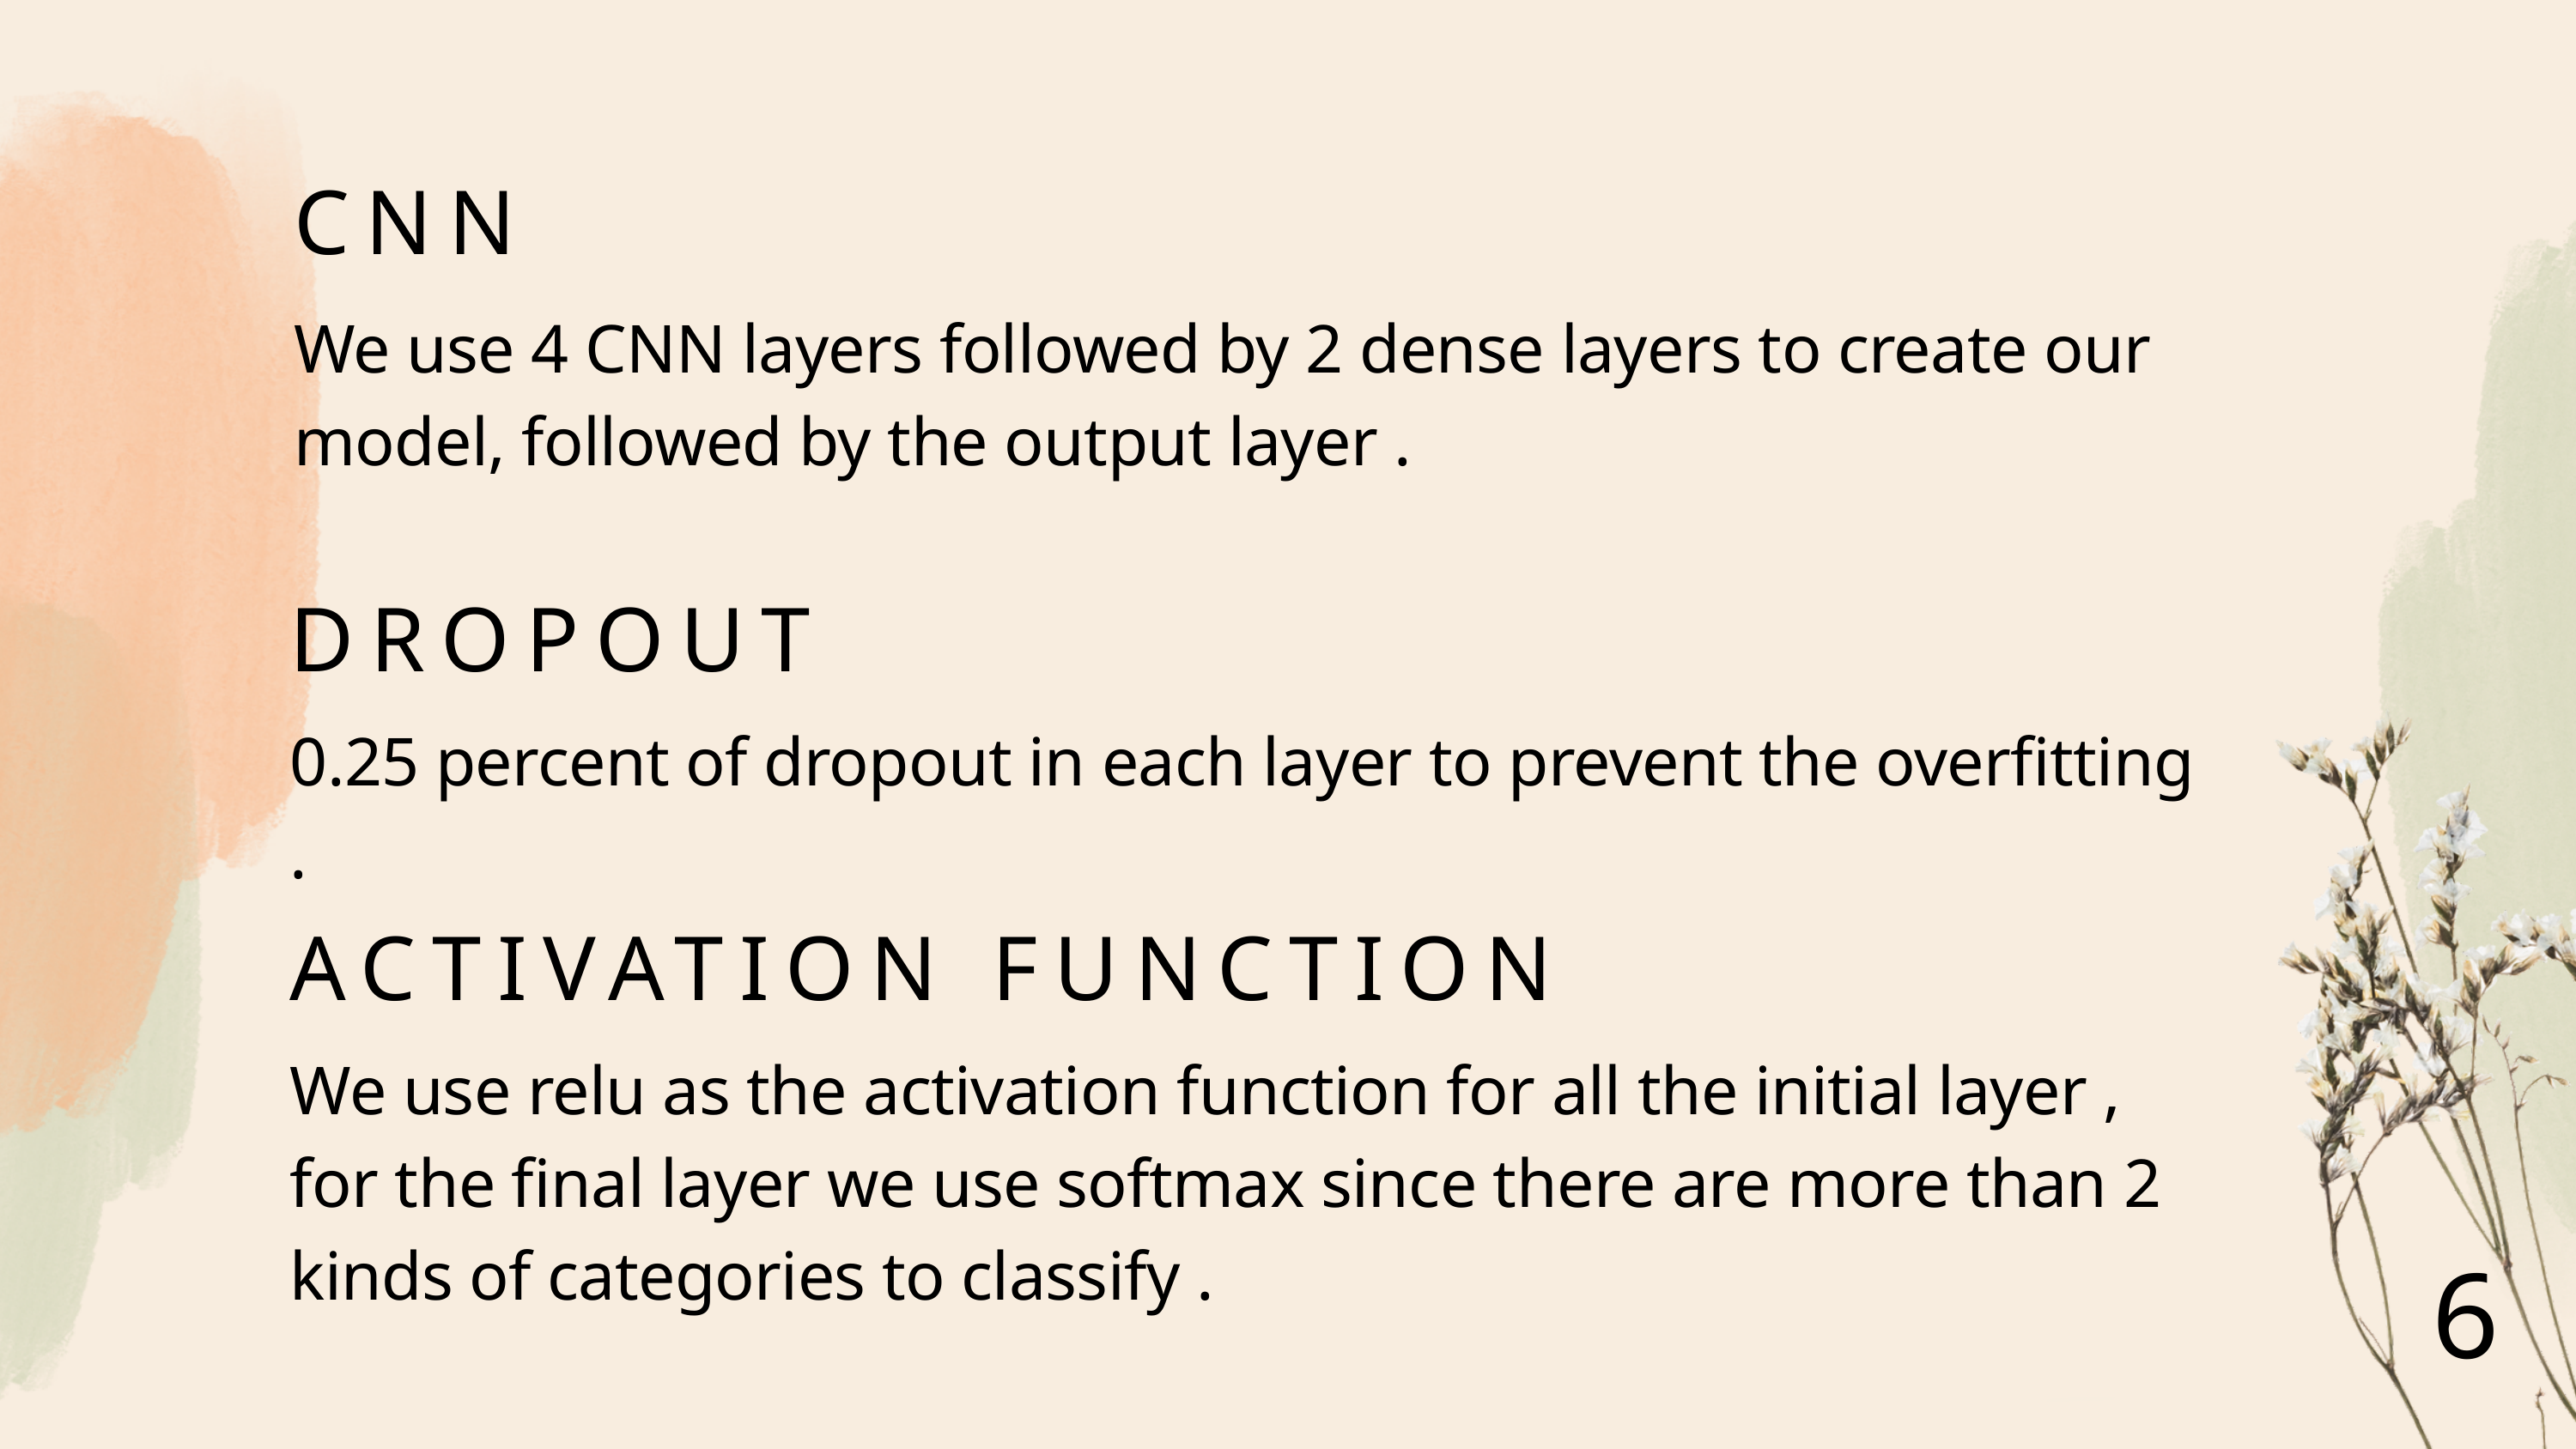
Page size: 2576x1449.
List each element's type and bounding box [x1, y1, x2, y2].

text_box [289, 159, 2199, 1307]
picture [0, 0, 2576, 1449]
